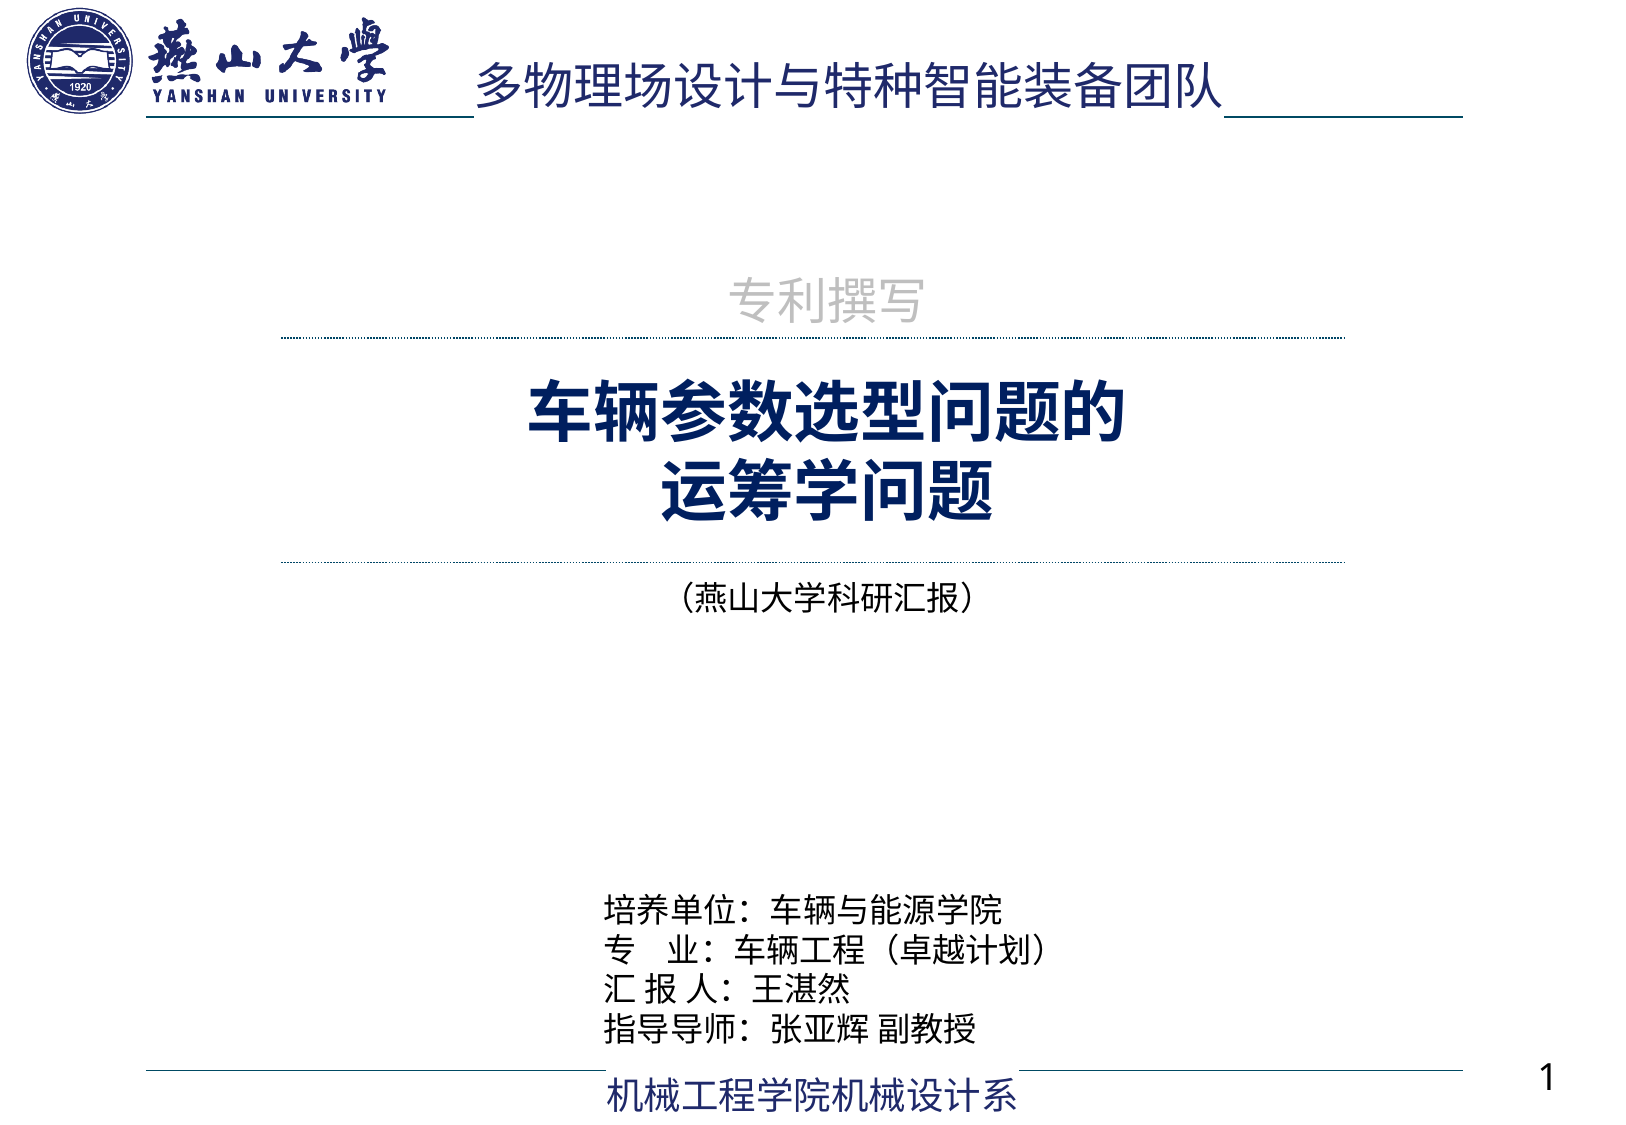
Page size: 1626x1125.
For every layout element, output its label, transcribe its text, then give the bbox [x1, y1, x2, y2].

text_box 专利撰写 [296, 261, 1329, 337]
picture [26, 6, 389, 114]
text_box 多物理场设计与特种智能装备团队 [458, 47, 1239, 122]
text_box 机械工程学院机械设计系 [591, 1064, 1034, 1125]
text_box 培养单位：车辆与能源学院 专 业：车辆工程（卓越计划） 汇 报 人：王湛然 指导导师：张亚辉 副教授 [589, 881, 1167, 1056]
slide_number 1 [1438, 1052, 1559, 1083]
text_box 车辆参数选型问题的 运筹学问题 [306, 361, 1319, 537]
text_box （燕山大学科研汇报） [265, 570, 1360, 625]
